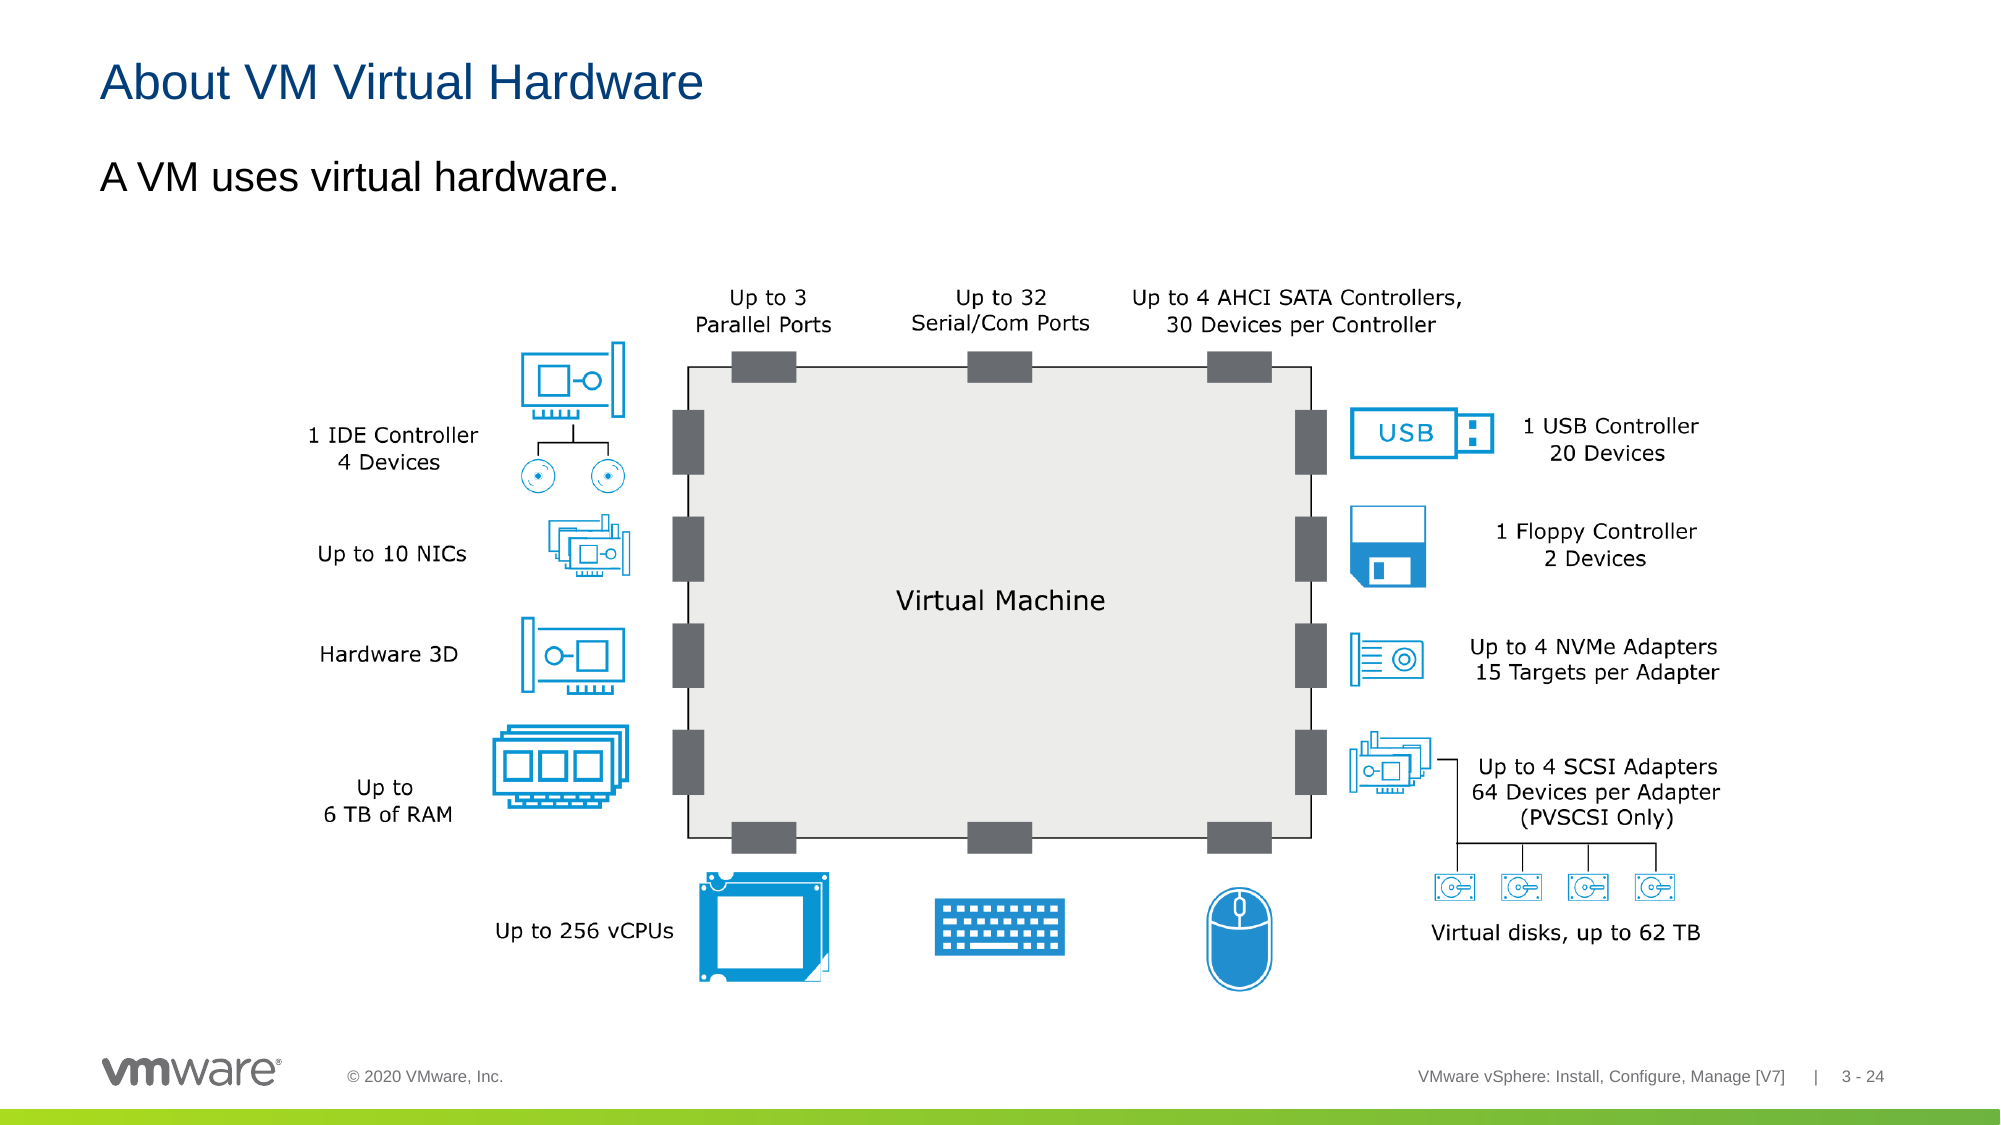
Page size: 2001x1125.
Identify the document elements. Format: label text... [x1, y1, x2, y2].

title About VM Virtual Hardware [99, 54, 1900, 113]
list A VM uses virtual hardware. [99, 149, 1900, 247]
footer VMware vSphere: Install, Configure, Manage [V7] | 3 - 24 [545, 1060, 1900, 1110]
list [269, 259, 1731, 1020]
